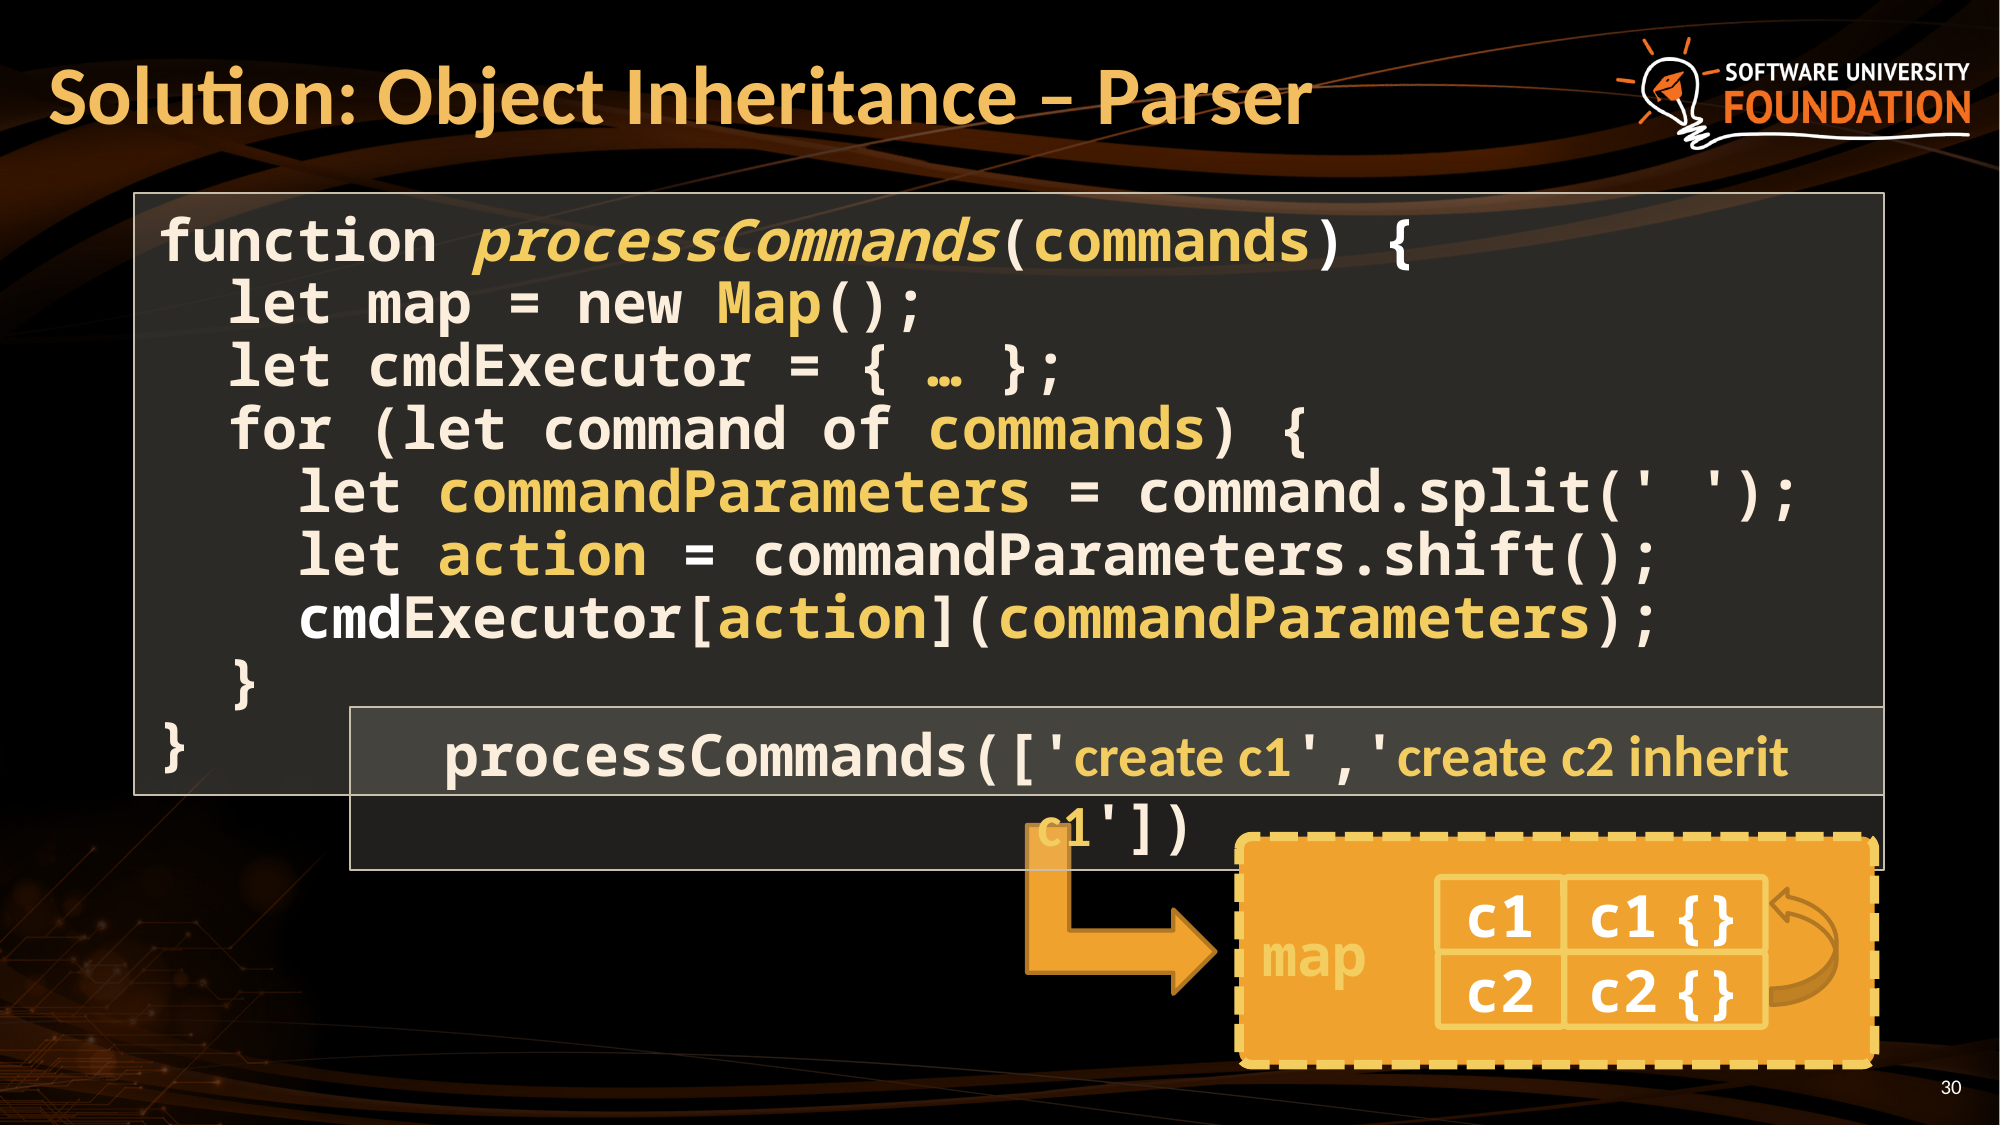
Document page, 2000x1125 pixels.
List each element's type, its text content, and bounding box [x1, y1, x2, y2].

text_box [1024, 871, 1218, 996]
picture [0, 0, 2000, 1125]
text_box processCommands(['create c1','create c2 inherit c1']) [349, 706, 1885, 871]
text_box <number> [1897, 1070, 1968, 1103]
text_box Solution: Object Inheritance – Parser [30, 6, 1602, 189]
text_box function processCommands(commands) { let map = new Map(); let cmdExecutor = { … }; for (let command of commands) { let commandParameters = command.split(' '); let action = commandParameters.shift(); cmdExecutor[action](commandParameters); } } [133, 192, 1885, 795]
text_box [1238, 836, 1875, 1065]
